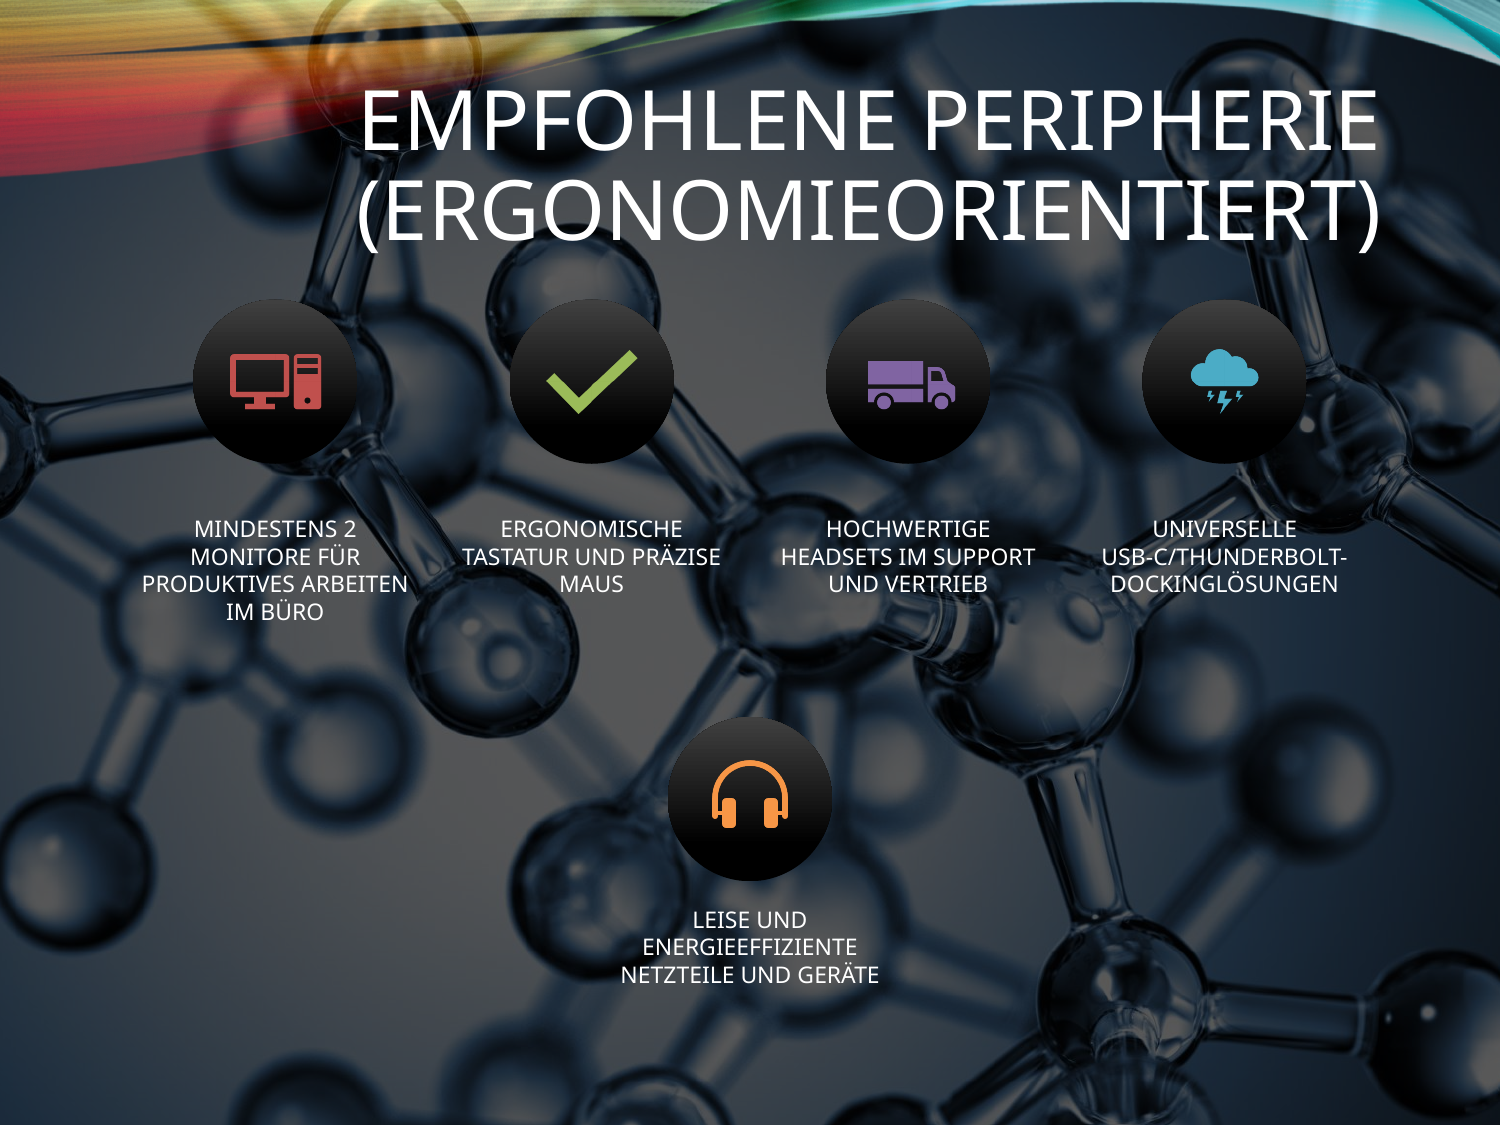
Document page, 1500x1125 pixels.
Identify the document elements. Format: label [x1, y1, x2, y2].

list [102, 299, 1398, 1014]
picture [0, 0, 1500, 1125]
